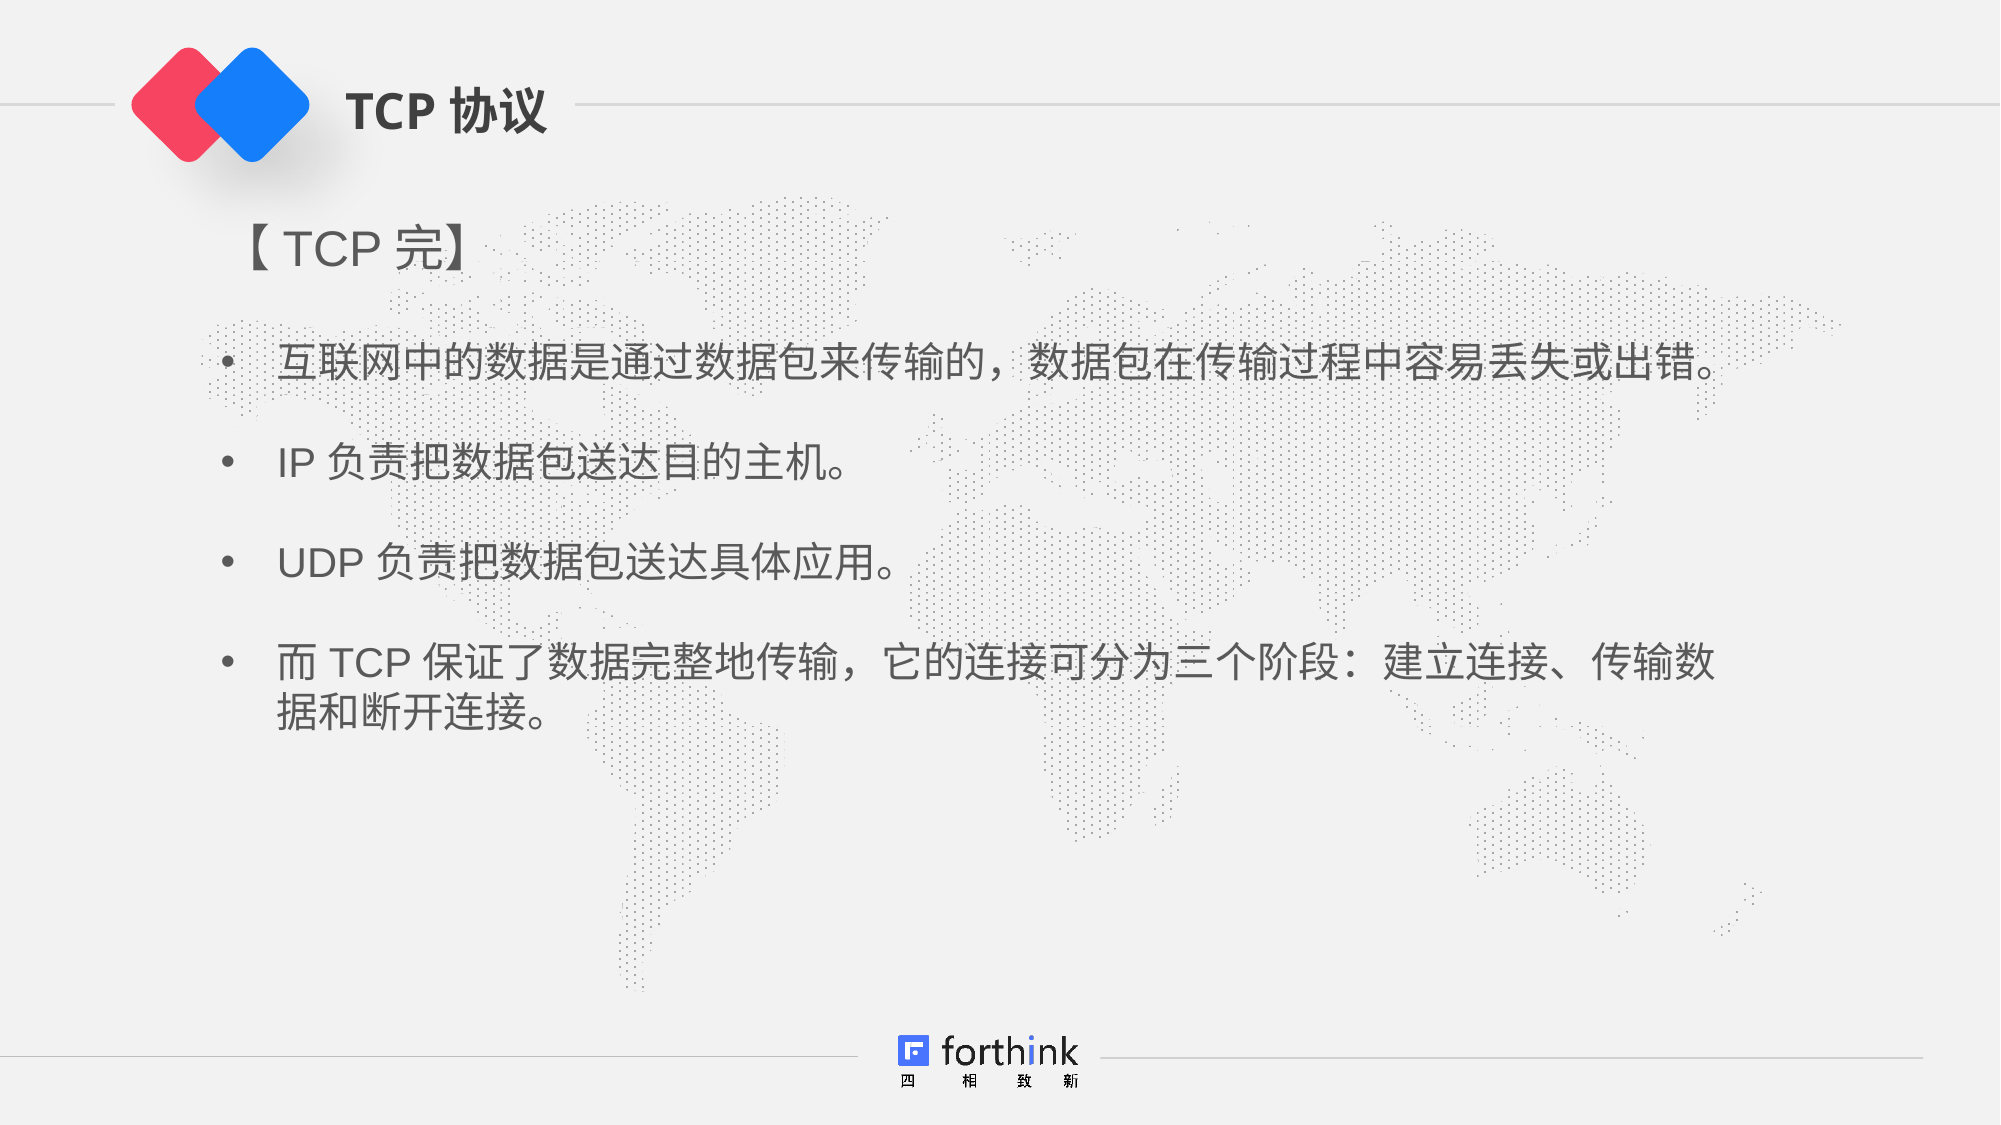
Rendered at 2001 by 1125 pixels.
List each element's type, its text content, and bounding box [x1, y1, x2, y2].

text_box 【TCP完】 互联⽹中的数据是通过数据包来传输的，数据包在传输过程中容易丢失或出错。 IP负责把数据包送达⽬的主机。 UDP负责把数据包送达具体应⽤。 ⽽TCP保证了数据完整地传输，它的连接可分为三个阶段：建⽴连接、传输数据和断开连接。 [205, 208, 1769, 744]
text_box TCP协议 [330, 60, 827, 148]
picture [195, 195, 1845, 992]
picture [873, 1003, 1101, 1113]
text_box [143, 59, 297, 150]
